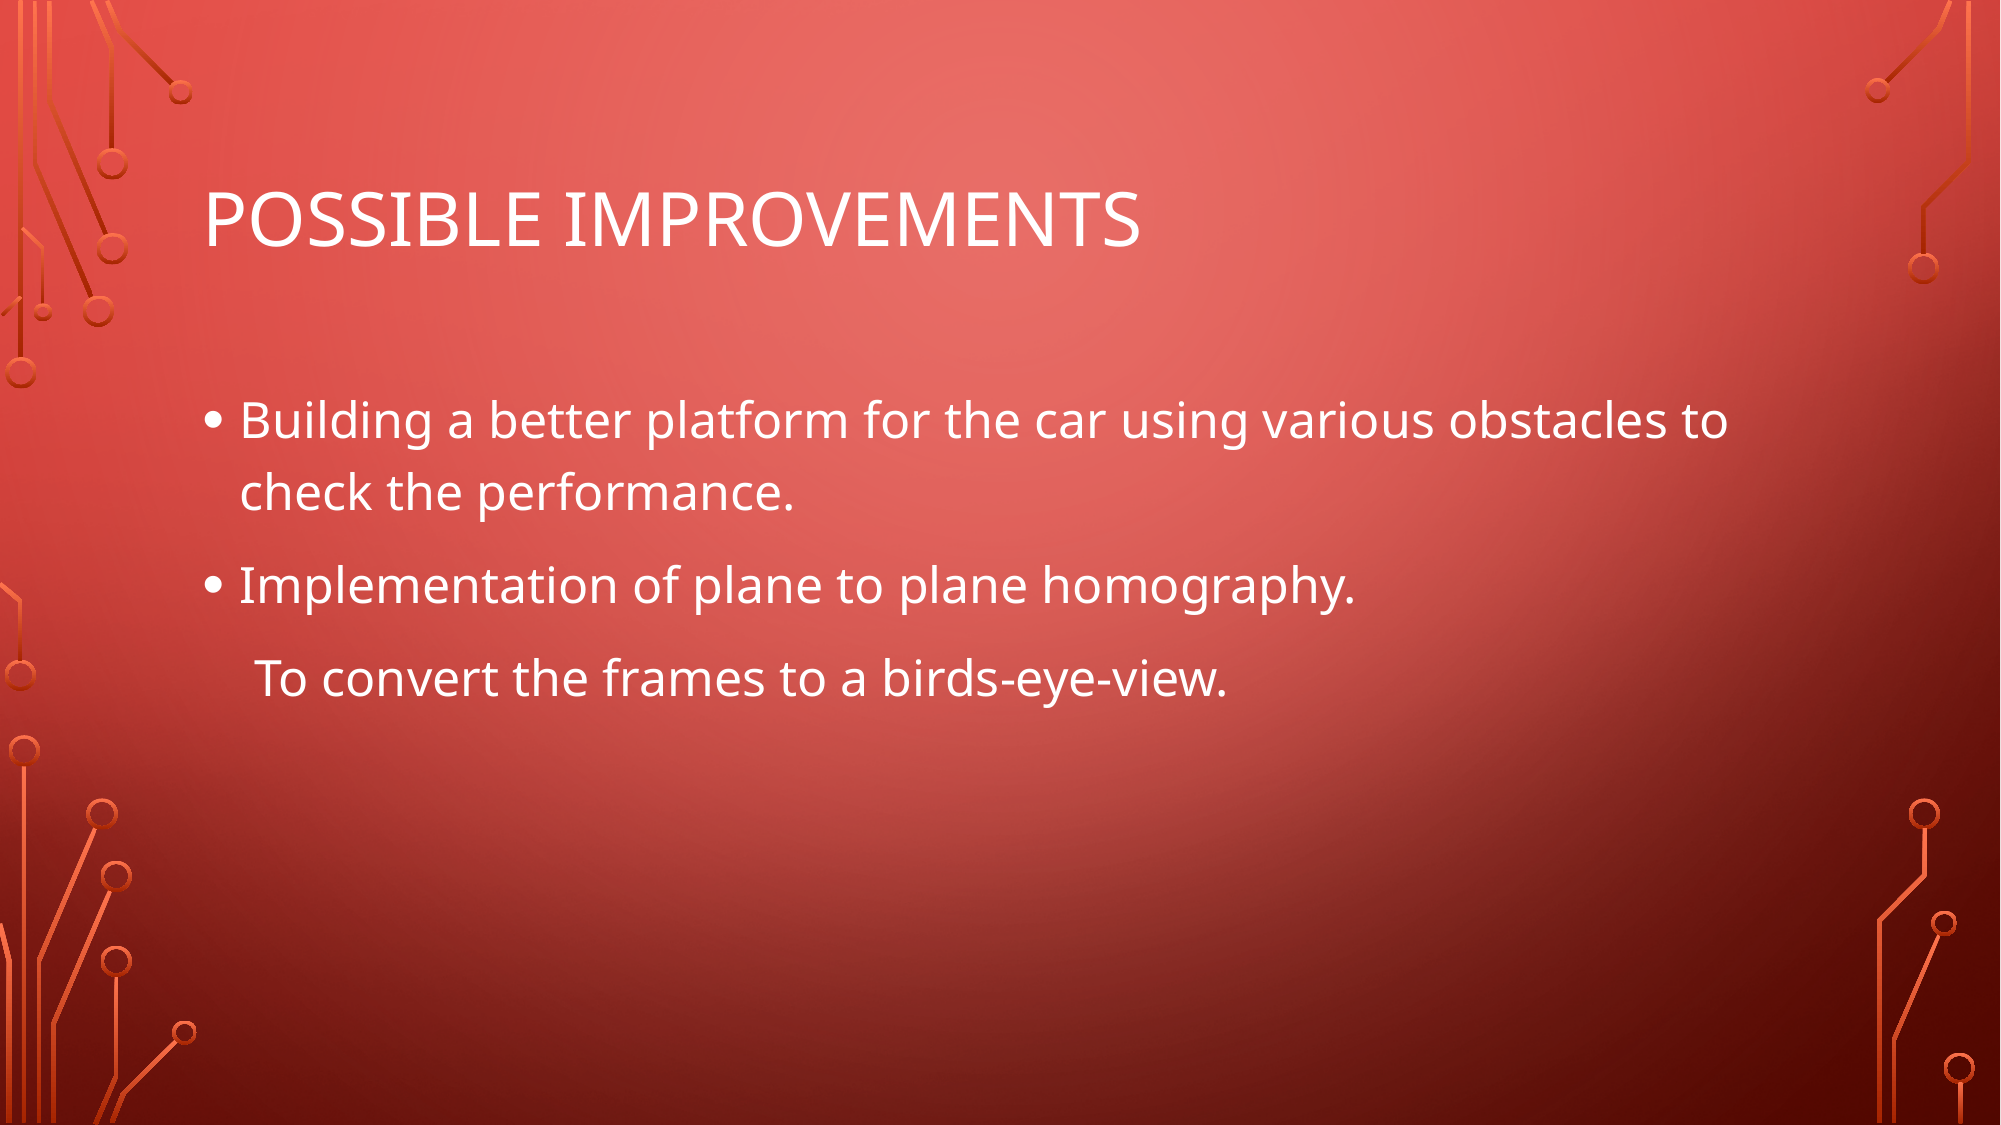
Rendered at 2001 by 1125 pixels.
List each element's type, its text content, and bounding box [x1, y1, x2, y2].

title Possible improvements [187, 101, 1813, 344]
list Building a better platform for the car using various obstacles to check the performance. Implementation of plane to plane homography. To convert the frames to a birds-eye-view. [187, 369, 1813, 950]
